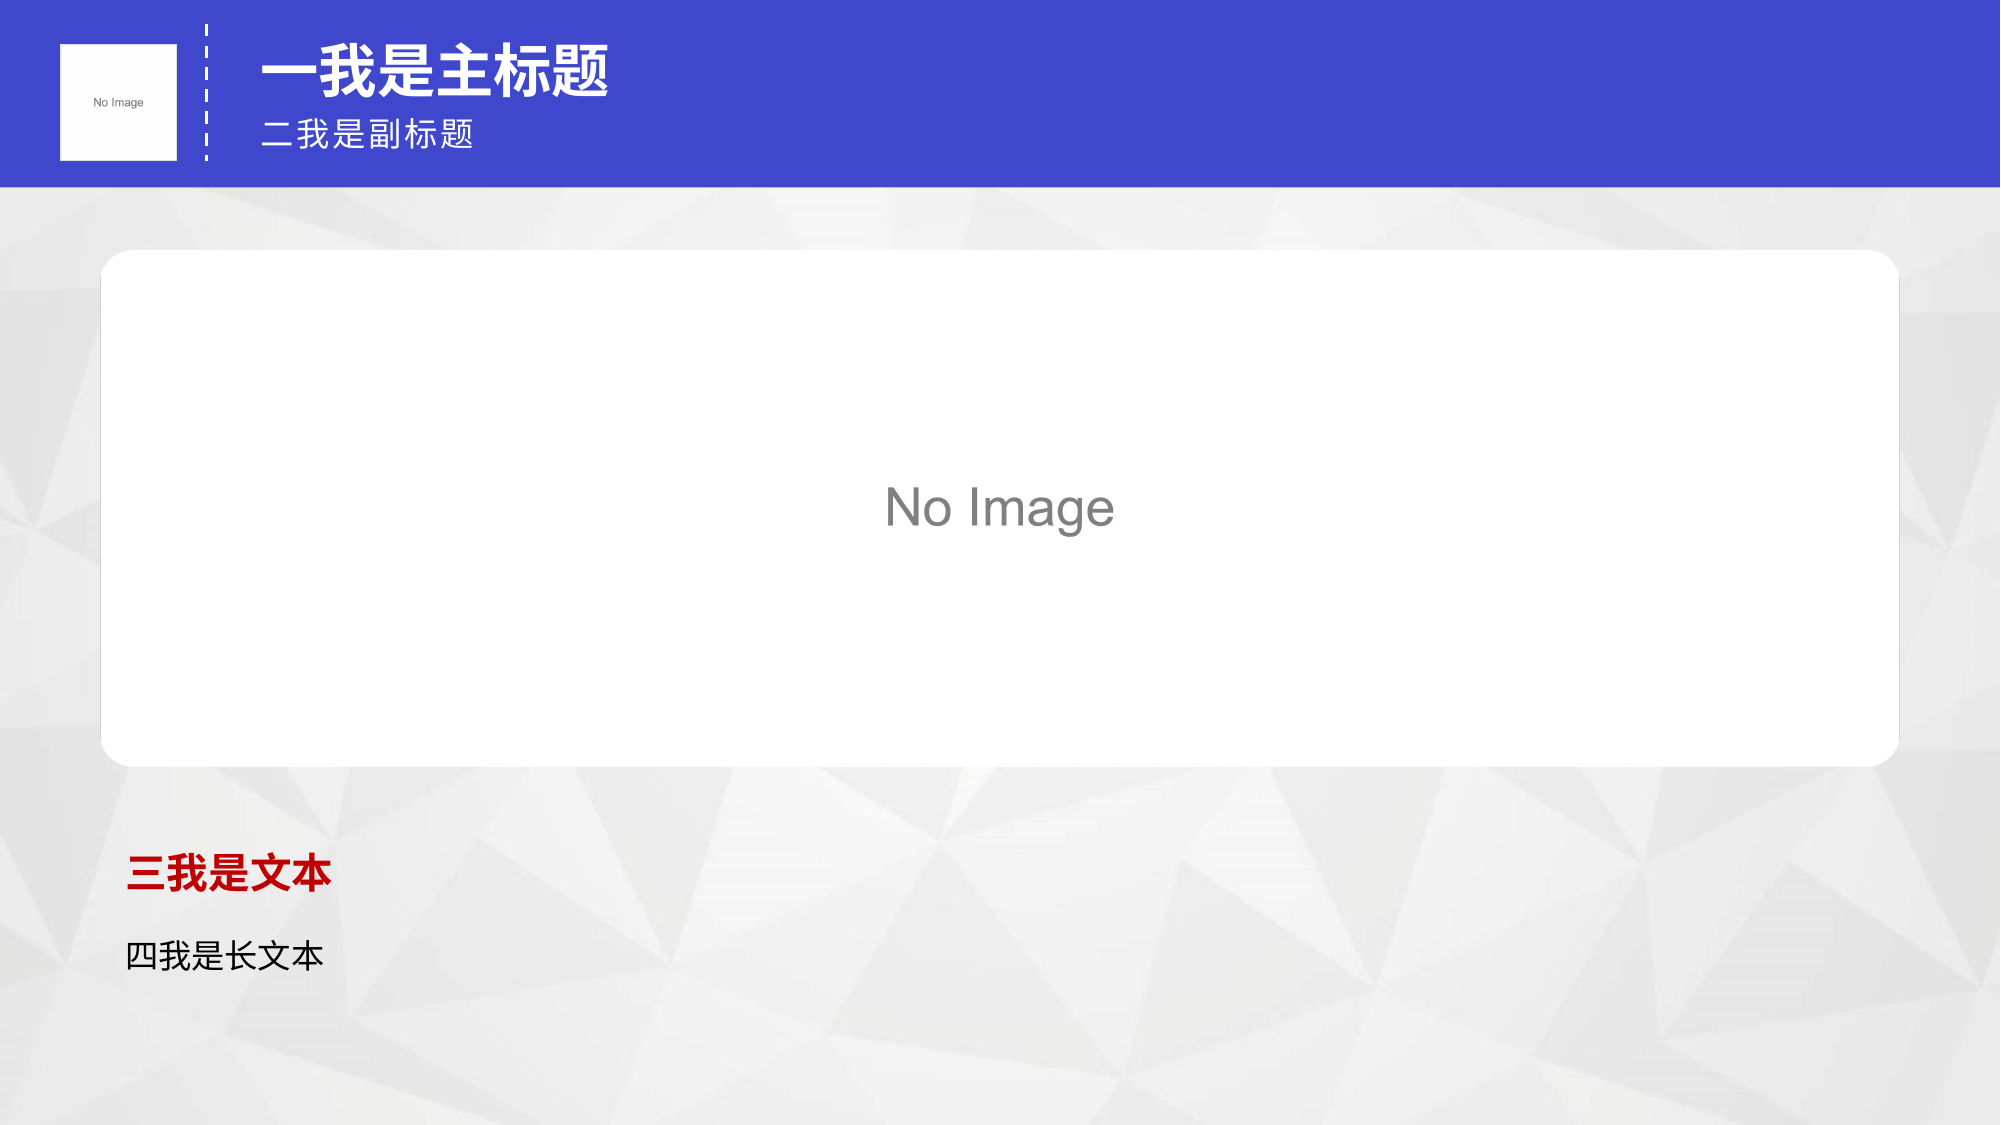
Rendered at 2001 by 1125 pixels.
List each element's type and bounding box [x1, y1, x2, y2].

picture [0, 0, 2000, 1125]
text_box [99, 249, 1901, 841]
text_box [99, 841, 1901, 1026]
